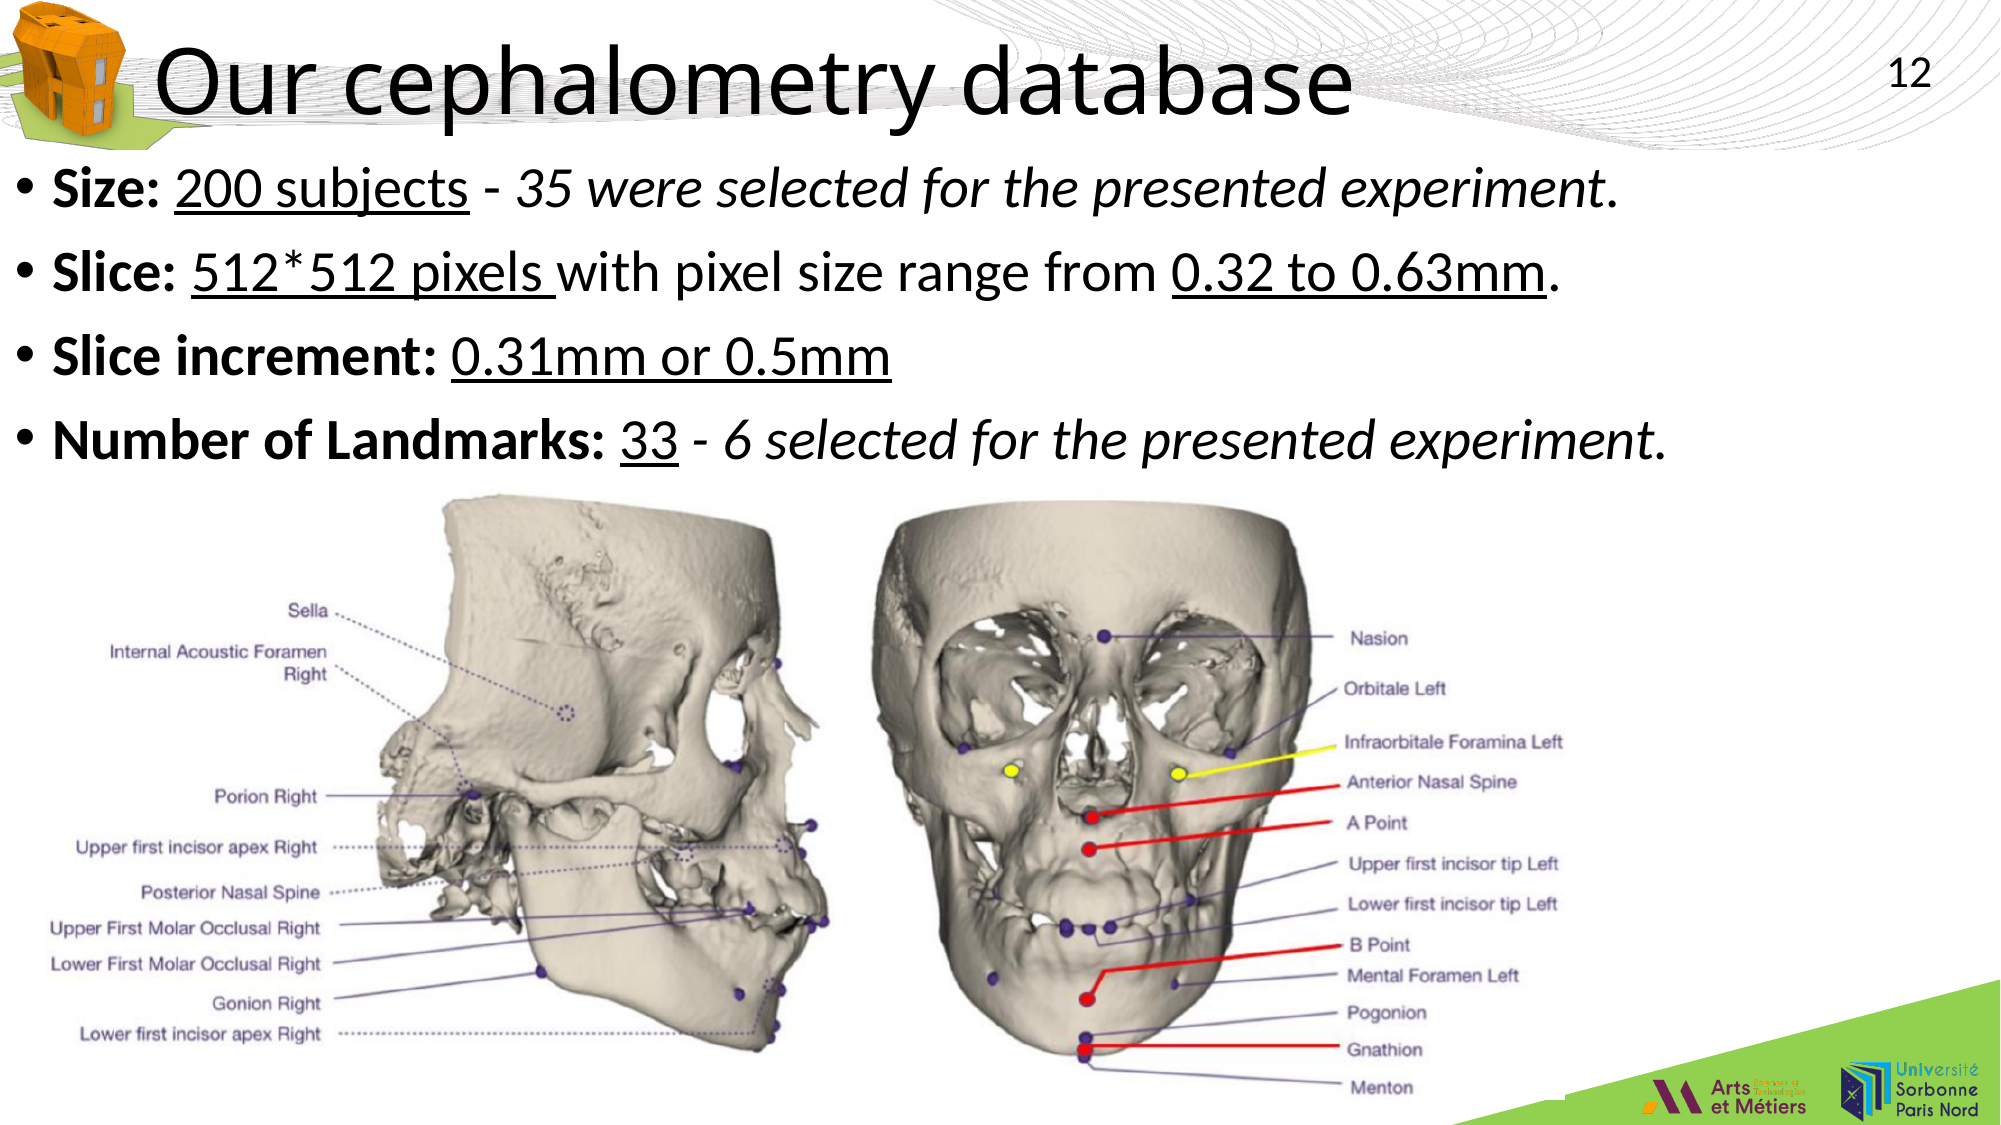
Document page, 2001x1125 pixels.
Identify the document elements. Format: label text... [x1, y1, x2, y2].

text_box Our cephalometry database [137, 28, 1863, 217]
picture [31, 482, 1565, 1100]
text_box Size: 200 subjects - 35 were selected for the presented experiment. Slice: 512*512 pixels with pixel size range from 0.32 to 0.63mm. Slice increment: 0.31mm or 0.5mm Number of Landmarks: 33 - 6 selected for the presented experiment. [0, 150, 1980, 449]
picture [1837, 1058, 1990, 1124]
picture [0, 0, 2001, 170]
picture [1641, 1079, 1806, 1114]
